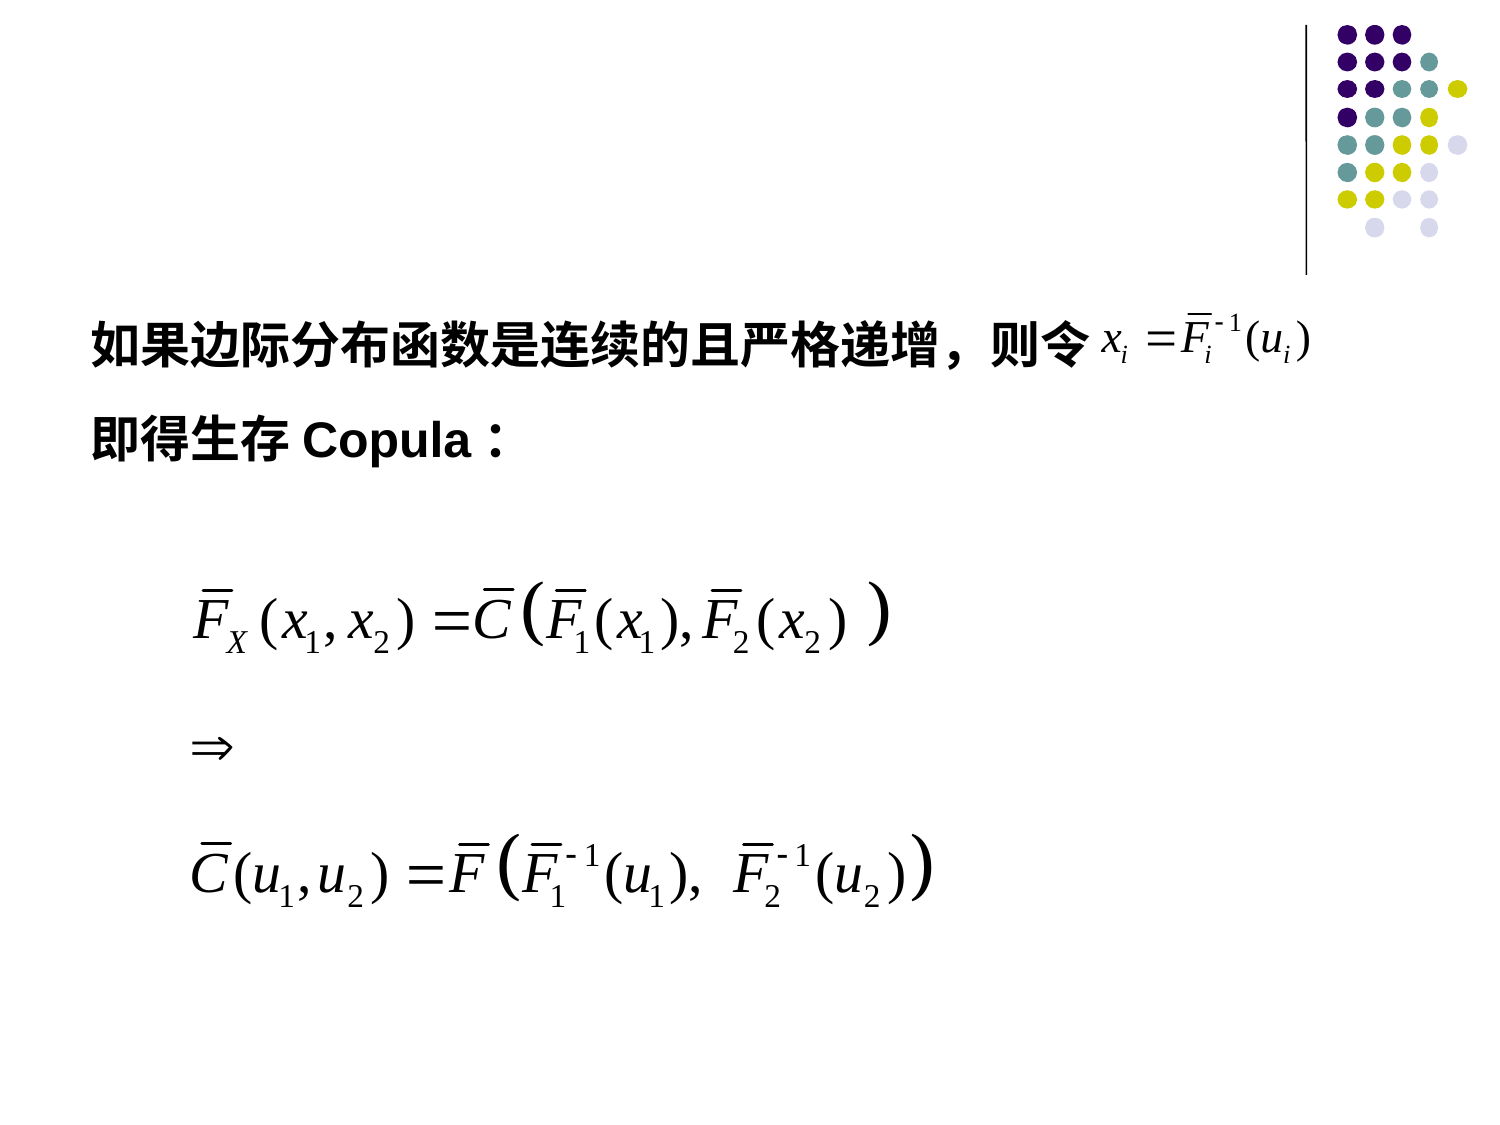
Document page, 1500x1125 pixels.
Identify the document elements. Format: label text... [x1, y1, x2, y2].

list 如果边际分布函数是连续的且严格递增，则令 即得生存Copula： [75, 282, 1425, 1006]
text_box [1092, 302, 1321, 375]
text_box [182, 572, 940, 935]
